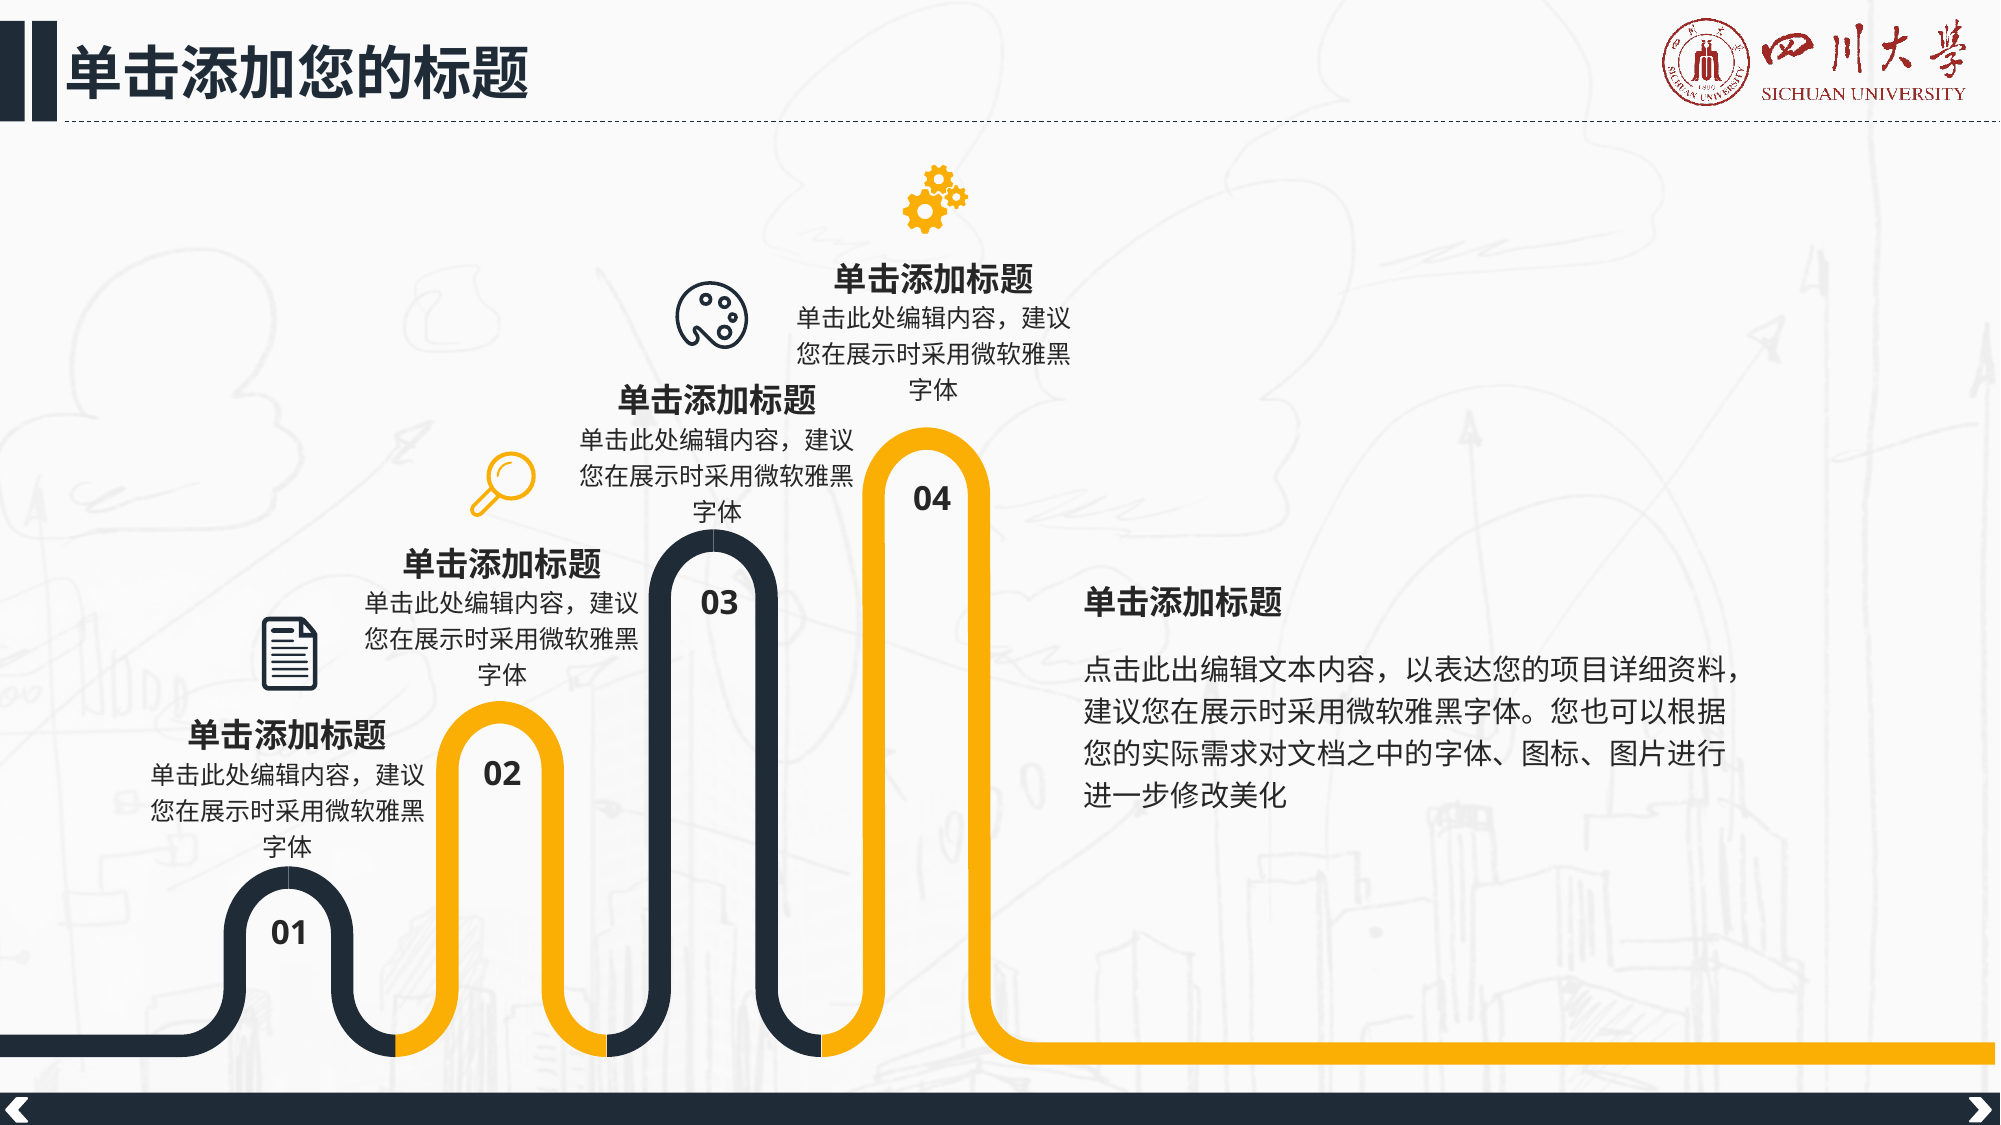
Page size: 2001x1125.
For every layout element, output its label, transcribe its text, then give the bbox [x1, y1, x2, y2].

text_box [714, 529, 821, 1057]
text_box 03 [685, 574, 754, 629]
text_box [261, 616, 318, 691]
text_box [396, 701, 499, 1057]
text_box 单击添加标题 [352, 534, 652, 583]
text_box [499, 701, 607, 1057]
text_box [821, 427, 927, 1058]
text_box [607, 529, 714, 1057]
text_box 04 [898, 469, 966, 524]
text_box 单击此处编辑内容，建议您在展示时采用微软雅黑字体 [353, 581, 652, 690]
text_box [289, 866, 396, 1058]
text_box [496, 461, 513, 478]
text_box [0, 866, 289, 1058]
text_box [927, 427, 1996, 1065]
text_box [716, 324, 733, 341]
text_box 单击添加标题 [138, 706, 437, 753]
text_box [271, 674, 309, 678]
text_box [271, 646, 309, 650]
text_box [271, 660, 309, 664]
text_box [727, 312, 739, 323]
text_box 单击此处编辑内容，建议您在展示时采用微软雅黑字体 [138, 753, 438, 862]
text_box 02 [468, 744, 537, 800]
text_box [271, 639, 295, 643]
text_box [470, 451, 536, 517]
text_box [924, 164, 954, 194]
text_box 单击添加标题 [1083, 573, 1296, 622]
text_box [718, 296, 732, 310]
text_box 单击此处编辑内容，建议您在展示时采用微软雅黑字体 [784, 296, 1084, 405]
text_box 单击添加标题 [784, 250, 1084, 296]
text_box [271, 628, 295, 633]
text_box [699, 292, 713, 306]
text_box [902, 189, 948, 234]
text_box 01 [256, 903, 324, 959]
text_box 点击此出编辑文本内容，以表达您的项目详细资料，建议您在展示时采用微软雅黑字体。您也可以根据您的实际需求对文档之中的字体、图标、图片进行进一步修改美化 [1083, 644, 1749, 813]
text_box [271, 667, 309, 671]
picture [1662, 18, 1966, 106]
text_box 单击添加标题 [567, 371, 867, 420]
text_box [675, 281, 749, 350]
text_box 单击此处编辑内容，建议您在展示时采用微软雅黑字体 [568, 418, 867, 527]
text_box [944, 185, 969, 209]
